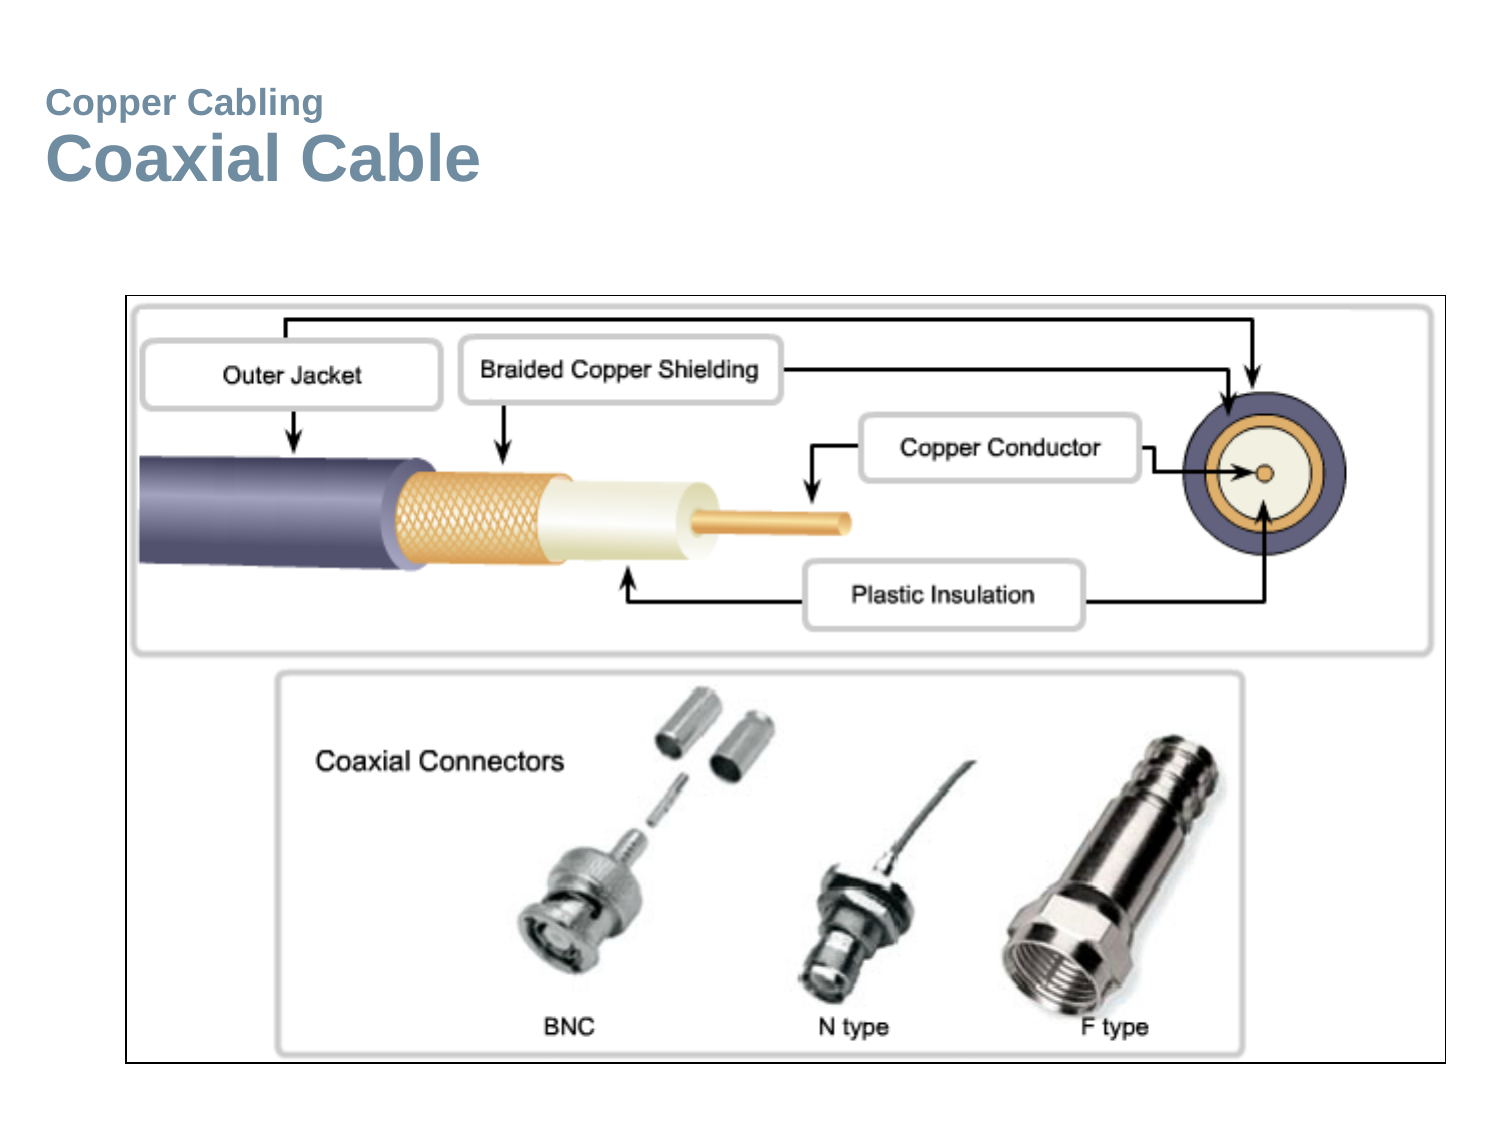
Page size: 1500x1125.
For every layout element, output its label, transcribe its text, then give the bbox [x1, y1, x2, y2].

title Copper Cabling Coaxial Cable [31, 64, 1471, 203]
picture [126, 295, 1445, 1063]
